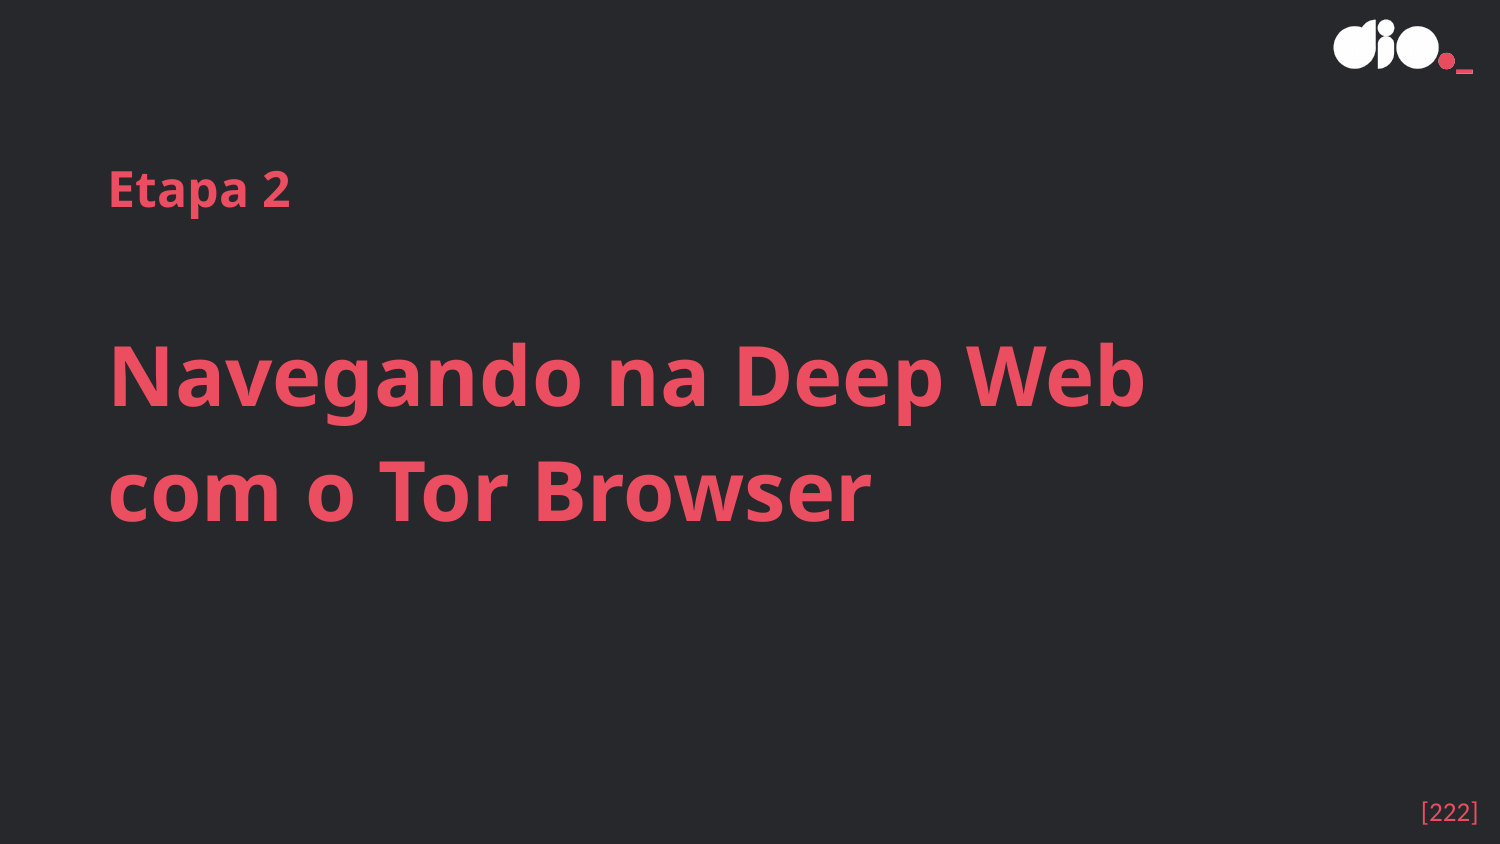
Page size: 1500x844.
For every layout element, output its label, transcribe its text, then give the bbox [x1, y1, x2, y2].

picture [1332, 19, 1474, 75]
text_box Etapa 2 [92, 142, 1309, 223]
slide_number [222] [1403, 779, 1494, 844]
text_box Navegando na Deep Web com o Tor Browser [92, 292, 1309, 558]
